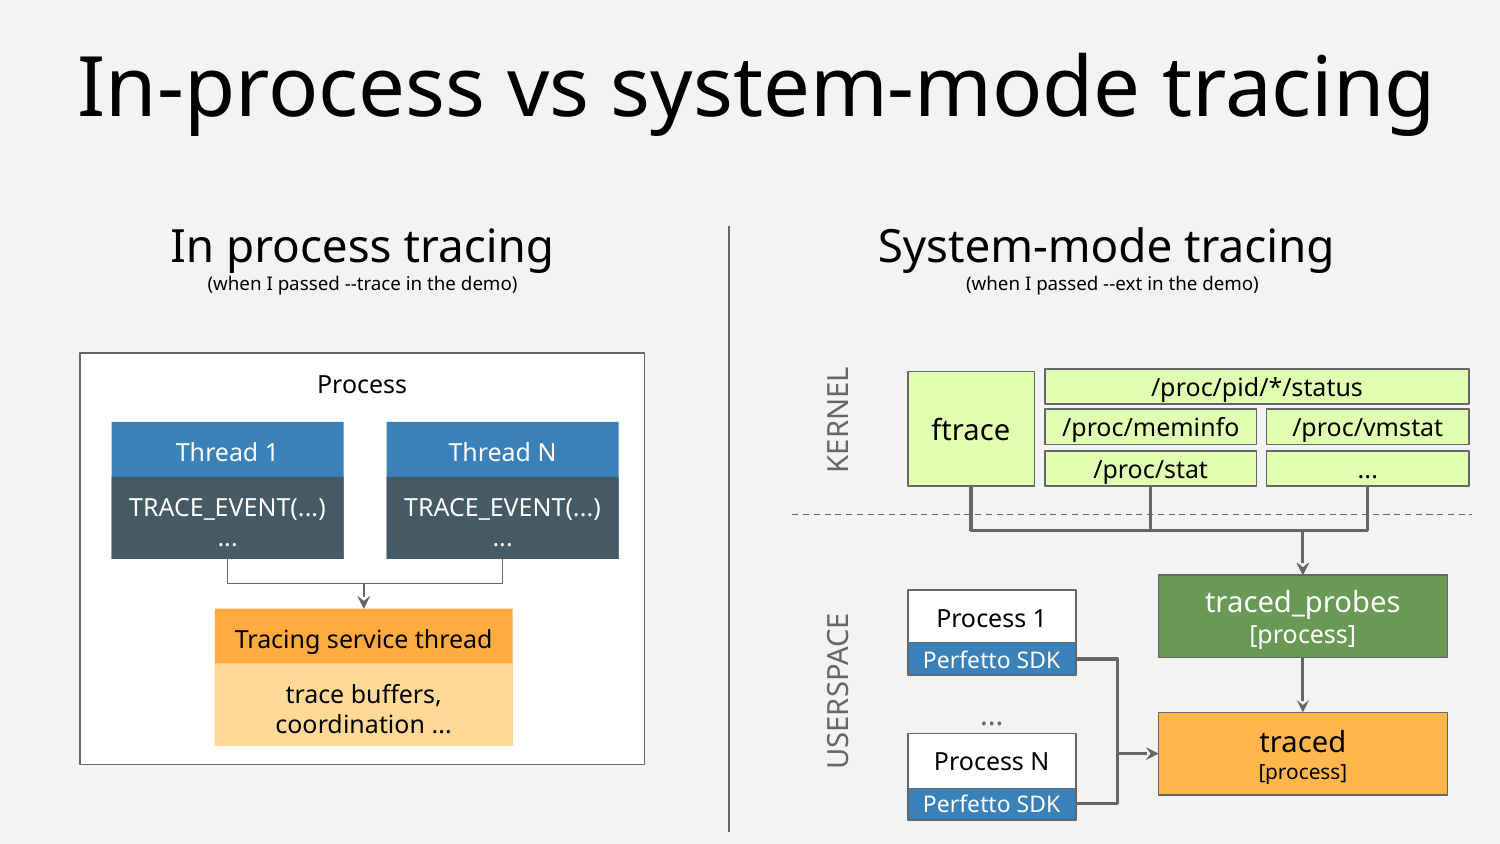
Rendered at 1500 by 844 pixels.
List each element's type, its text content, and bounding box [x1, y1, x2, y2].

text_box In process tracing (when I passed --trace in the demo) [0, 202, 725, 294]
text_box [79, 352, 645, 765]
text_box In-process vs system-mode tracing [15, 18, 1500, 156]
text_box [792, 342, 1473, 713]
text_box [803, 579, 1448, 821]
text_box System-mode tracing (when I passed --ext in the demo) [750, 202, 1475, 294]
